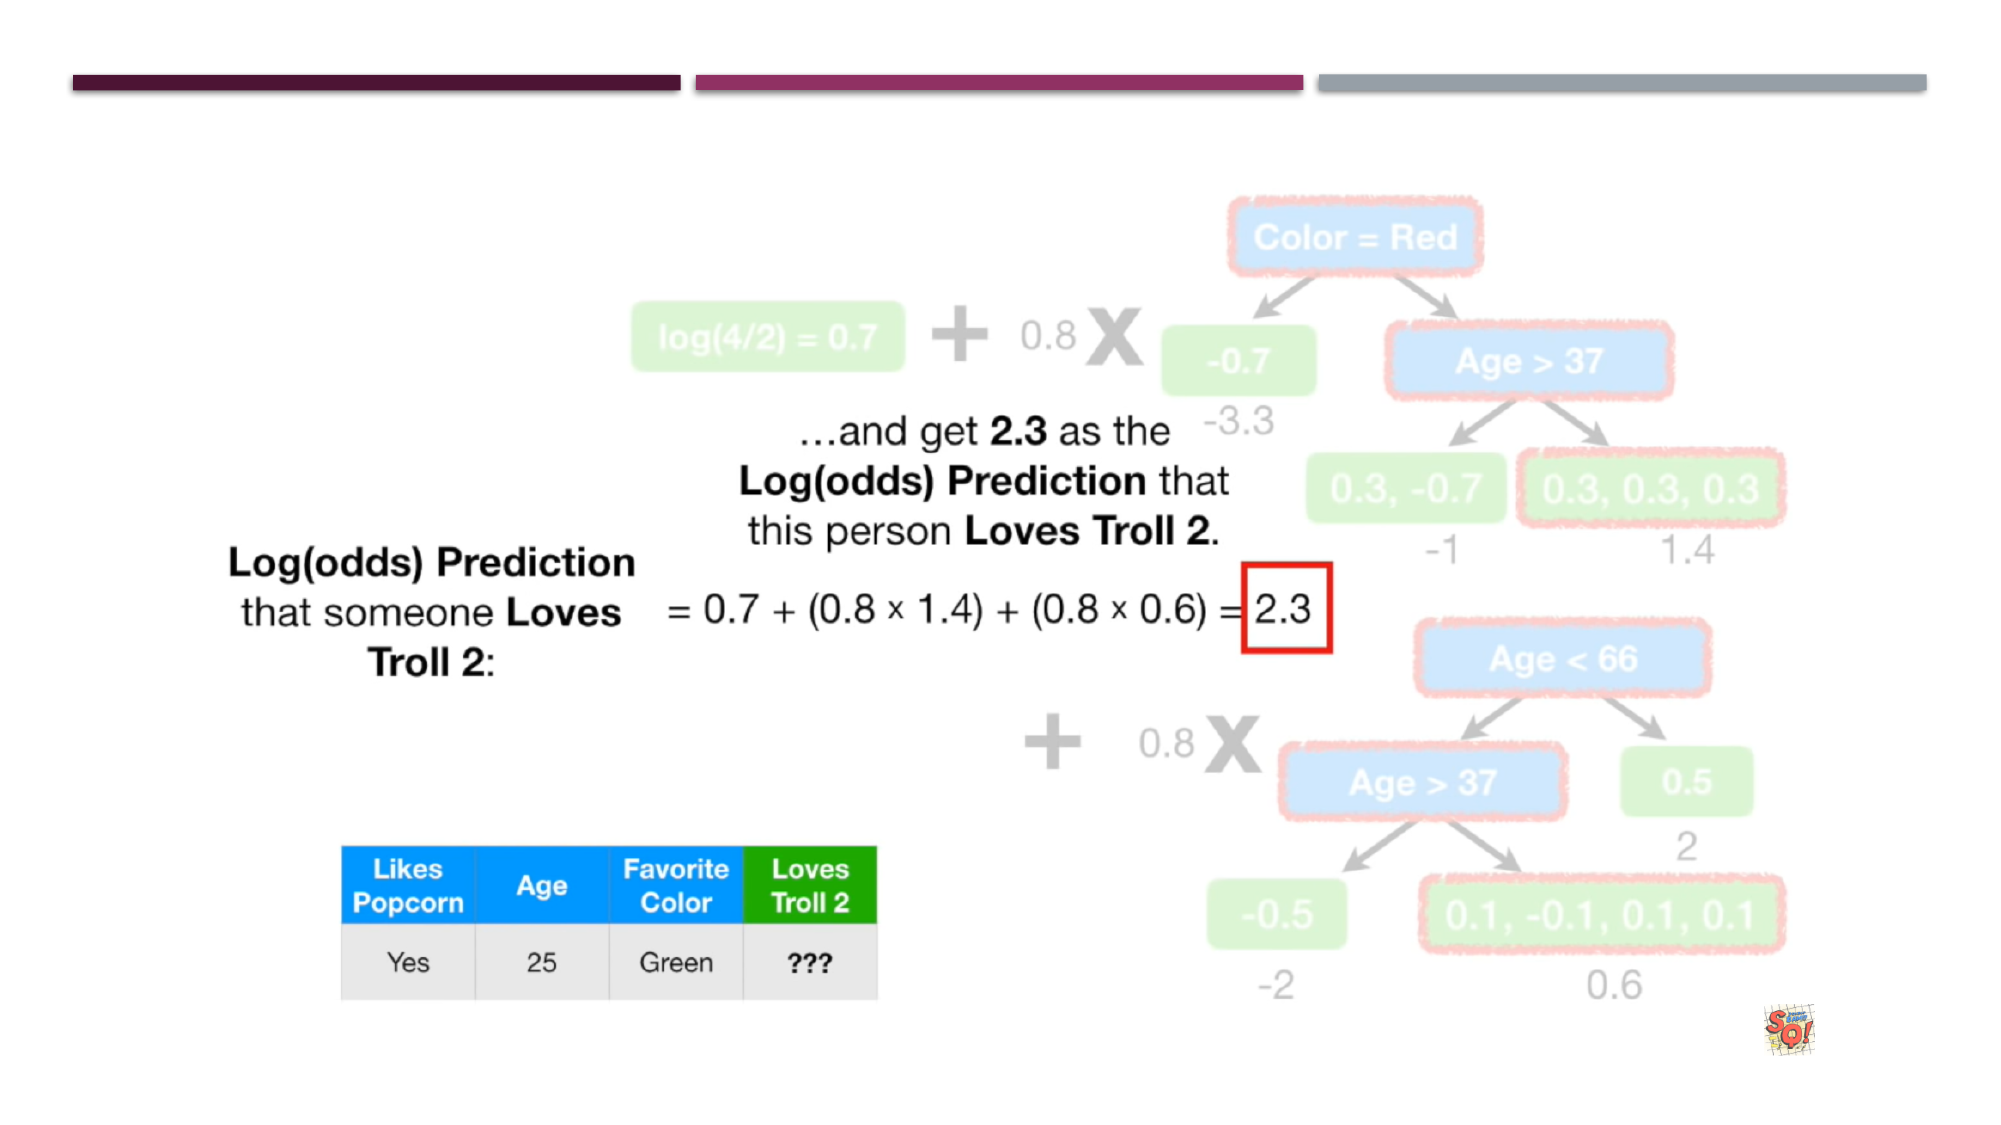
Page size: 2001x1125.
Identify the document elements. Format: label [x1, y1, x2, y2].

picture [194, 157, 1845, 1086]
